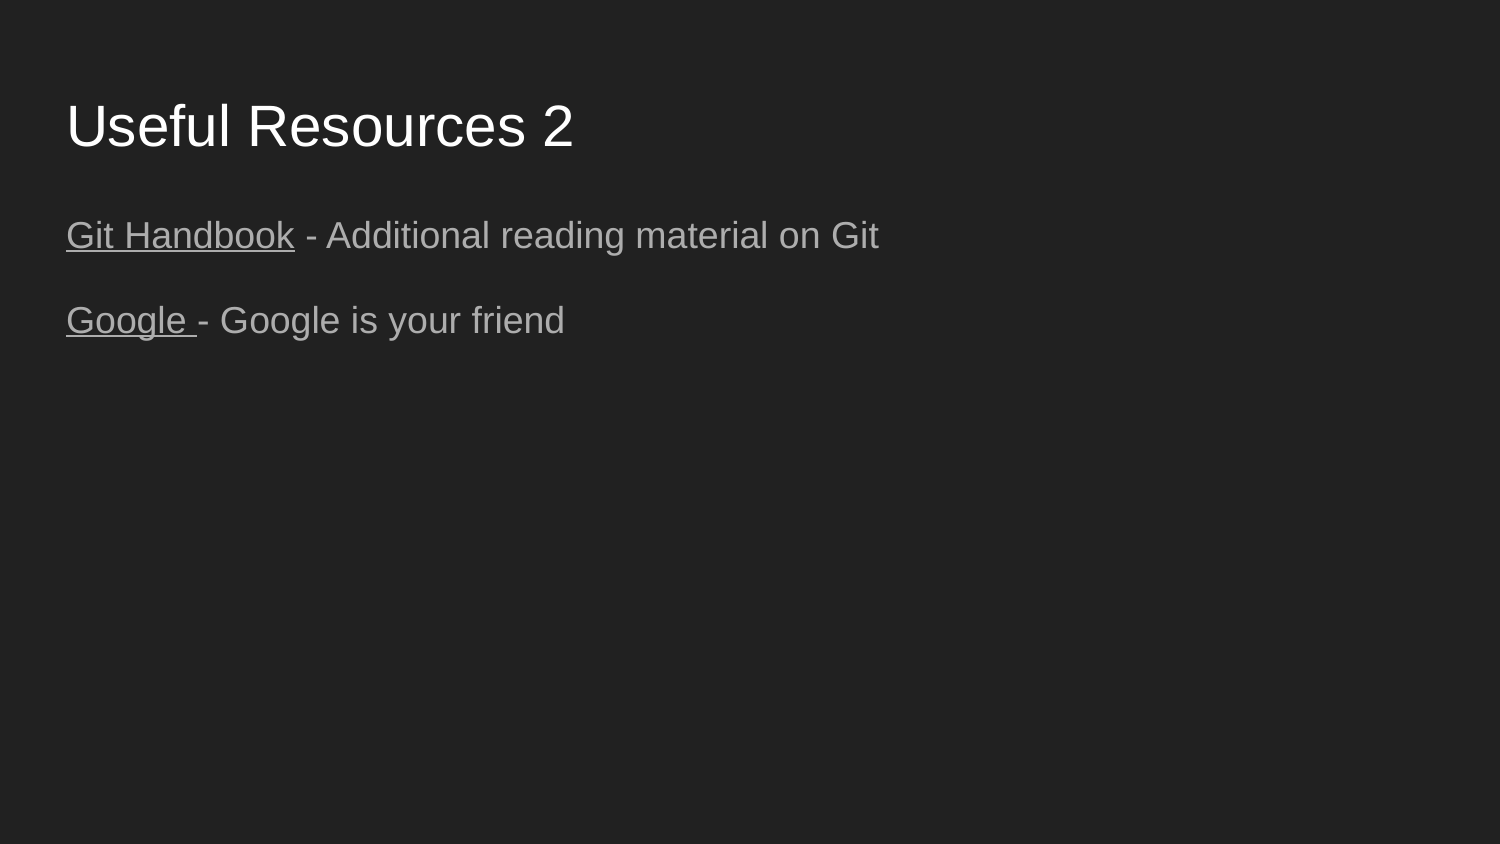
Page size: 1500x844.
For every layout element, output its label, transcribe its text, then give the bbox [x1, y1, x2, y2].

list Git Handbook - Additional reading material on Git Google - Google is your friend [51, 189, 1449, 750]
title Useful Resources 2 [51, 72, 1449, 167]
